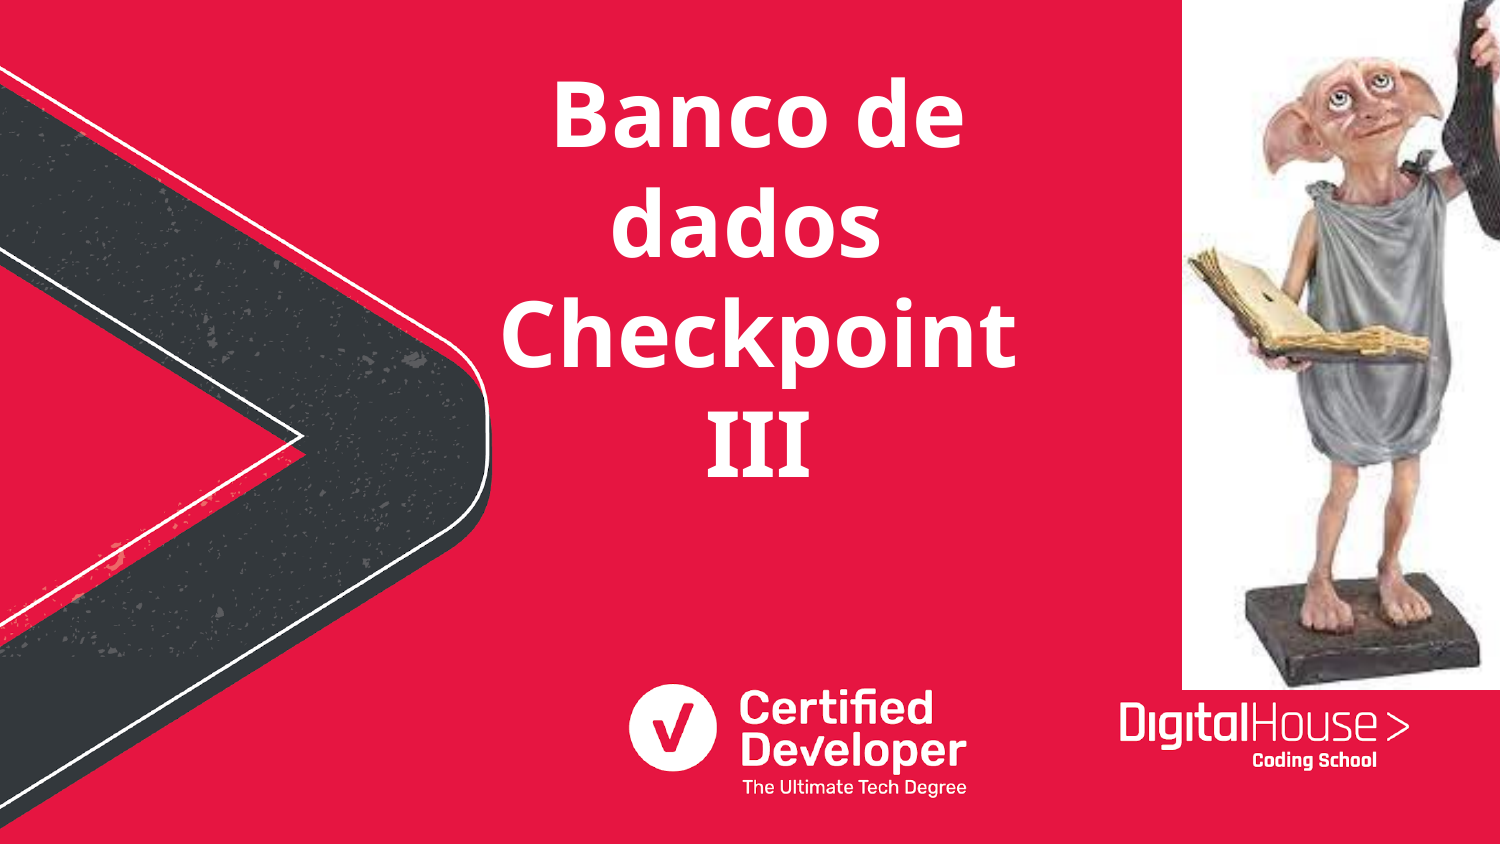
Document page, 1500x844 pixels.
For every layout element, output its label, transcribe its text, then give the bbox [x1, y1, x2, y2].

title Banco de dados Checkpoint III [429, 69, 1089, 483]
picture [0, 0, 1500, 844]
